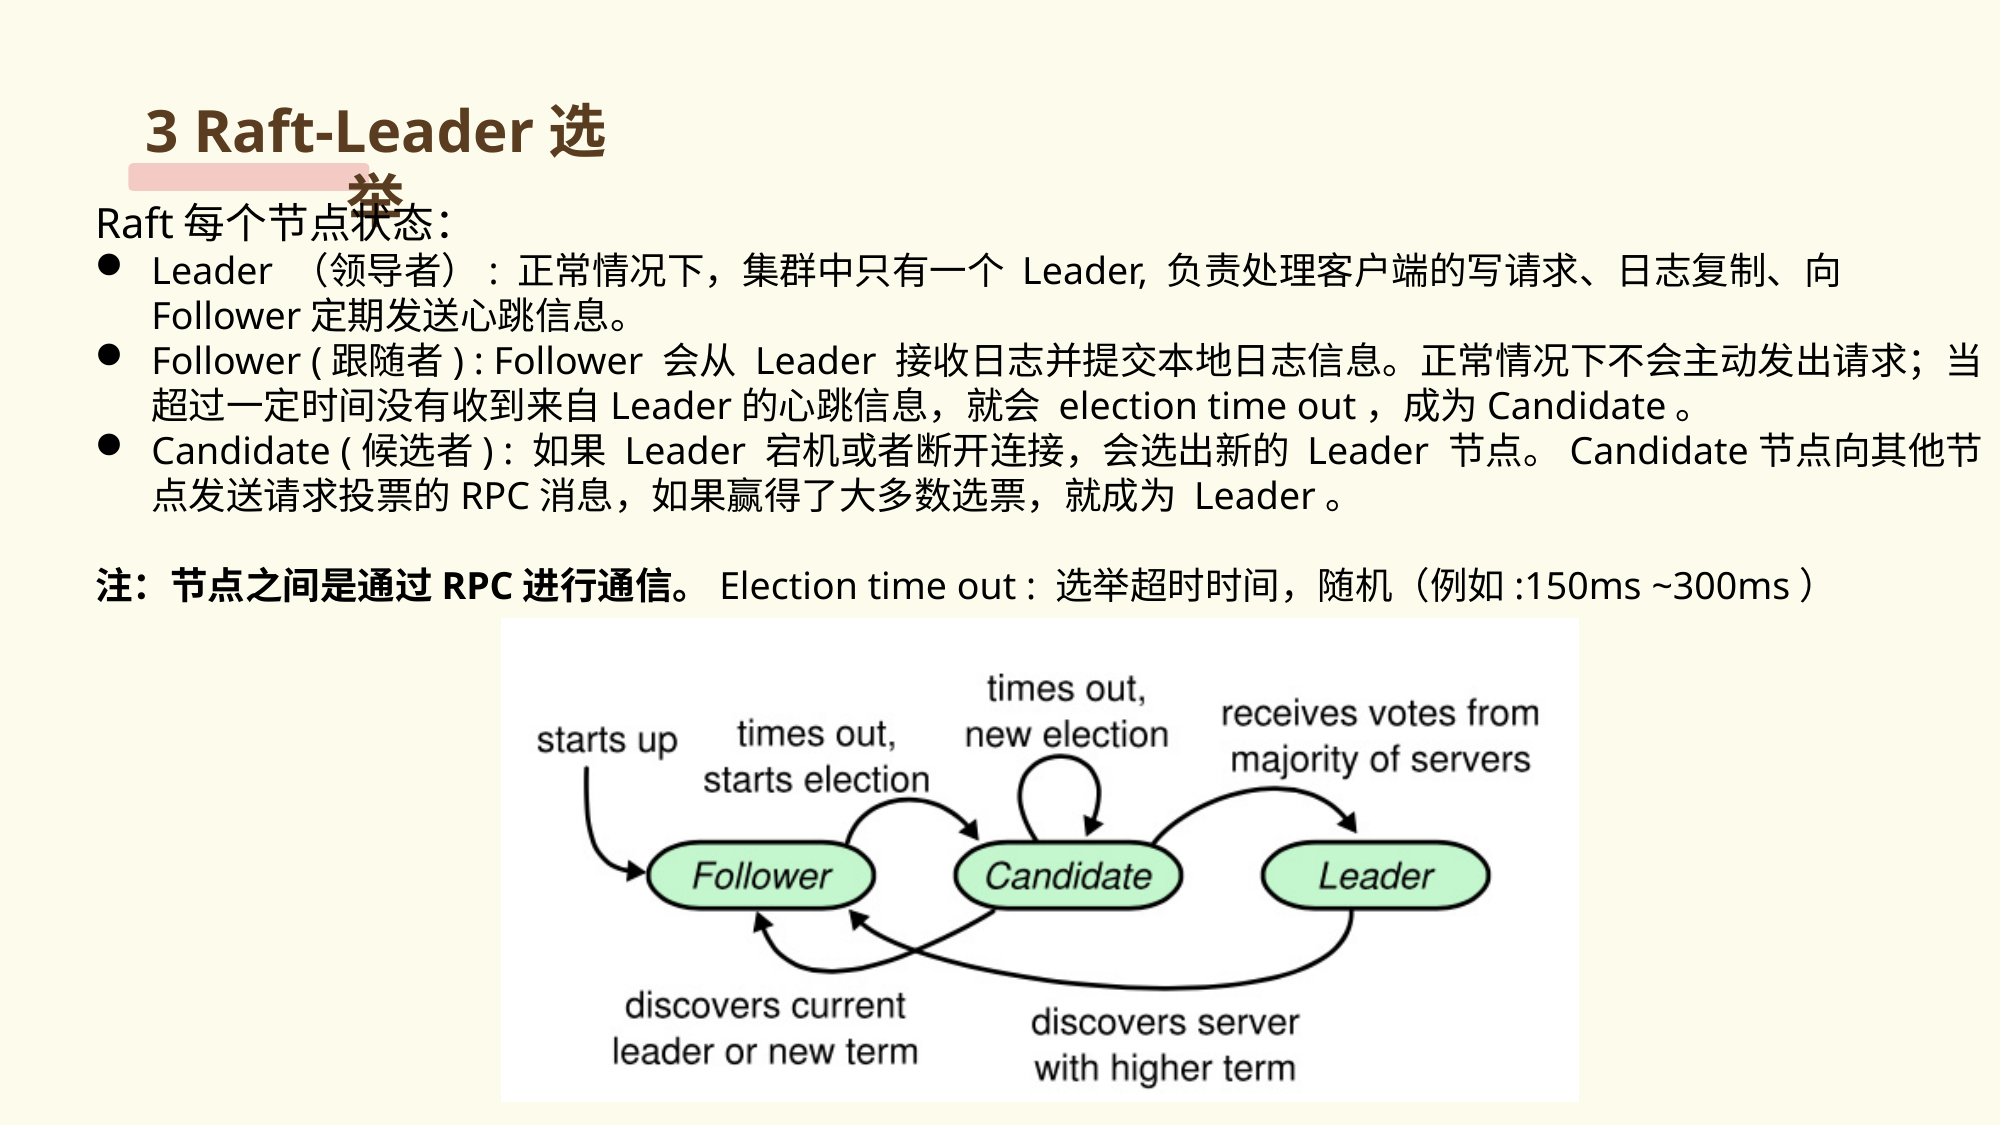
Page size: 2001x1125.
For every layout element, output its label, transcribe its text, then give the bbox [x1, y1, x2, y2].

text_box Raft每个节点状态： Leader （领导者）: 正常情况下，集群中只有一个 Leader, 负责处理客户端的写请求、日志复制、向Follower定期发送心跳信息。 Follower (跟随者) : Follower 会从 Leader 接收日志并提交本地日志信息。正常情况下不会主动发出请求；当超过一定时间没有收到来自Leader的心跳信息，就会 election time out，成为Candidate。 Candidate (候选者) : 如果 Leader 宕机或者断开连接，会选出新的 Leader 节点。Candidate节点向其他节点发送请求投票的RPC消息，如果赢得了大多数选票，就成为 Leader。 注：节点之间是通过RPC进行通信。Election time out : 选举超时时间，随机（例如:150ms ~300ms） [80, 189, 2000, 615]
text_box 3 Raft-Leader选举 [107, 86, 645, 189]
picture [501, 618, 1579, 1102]
